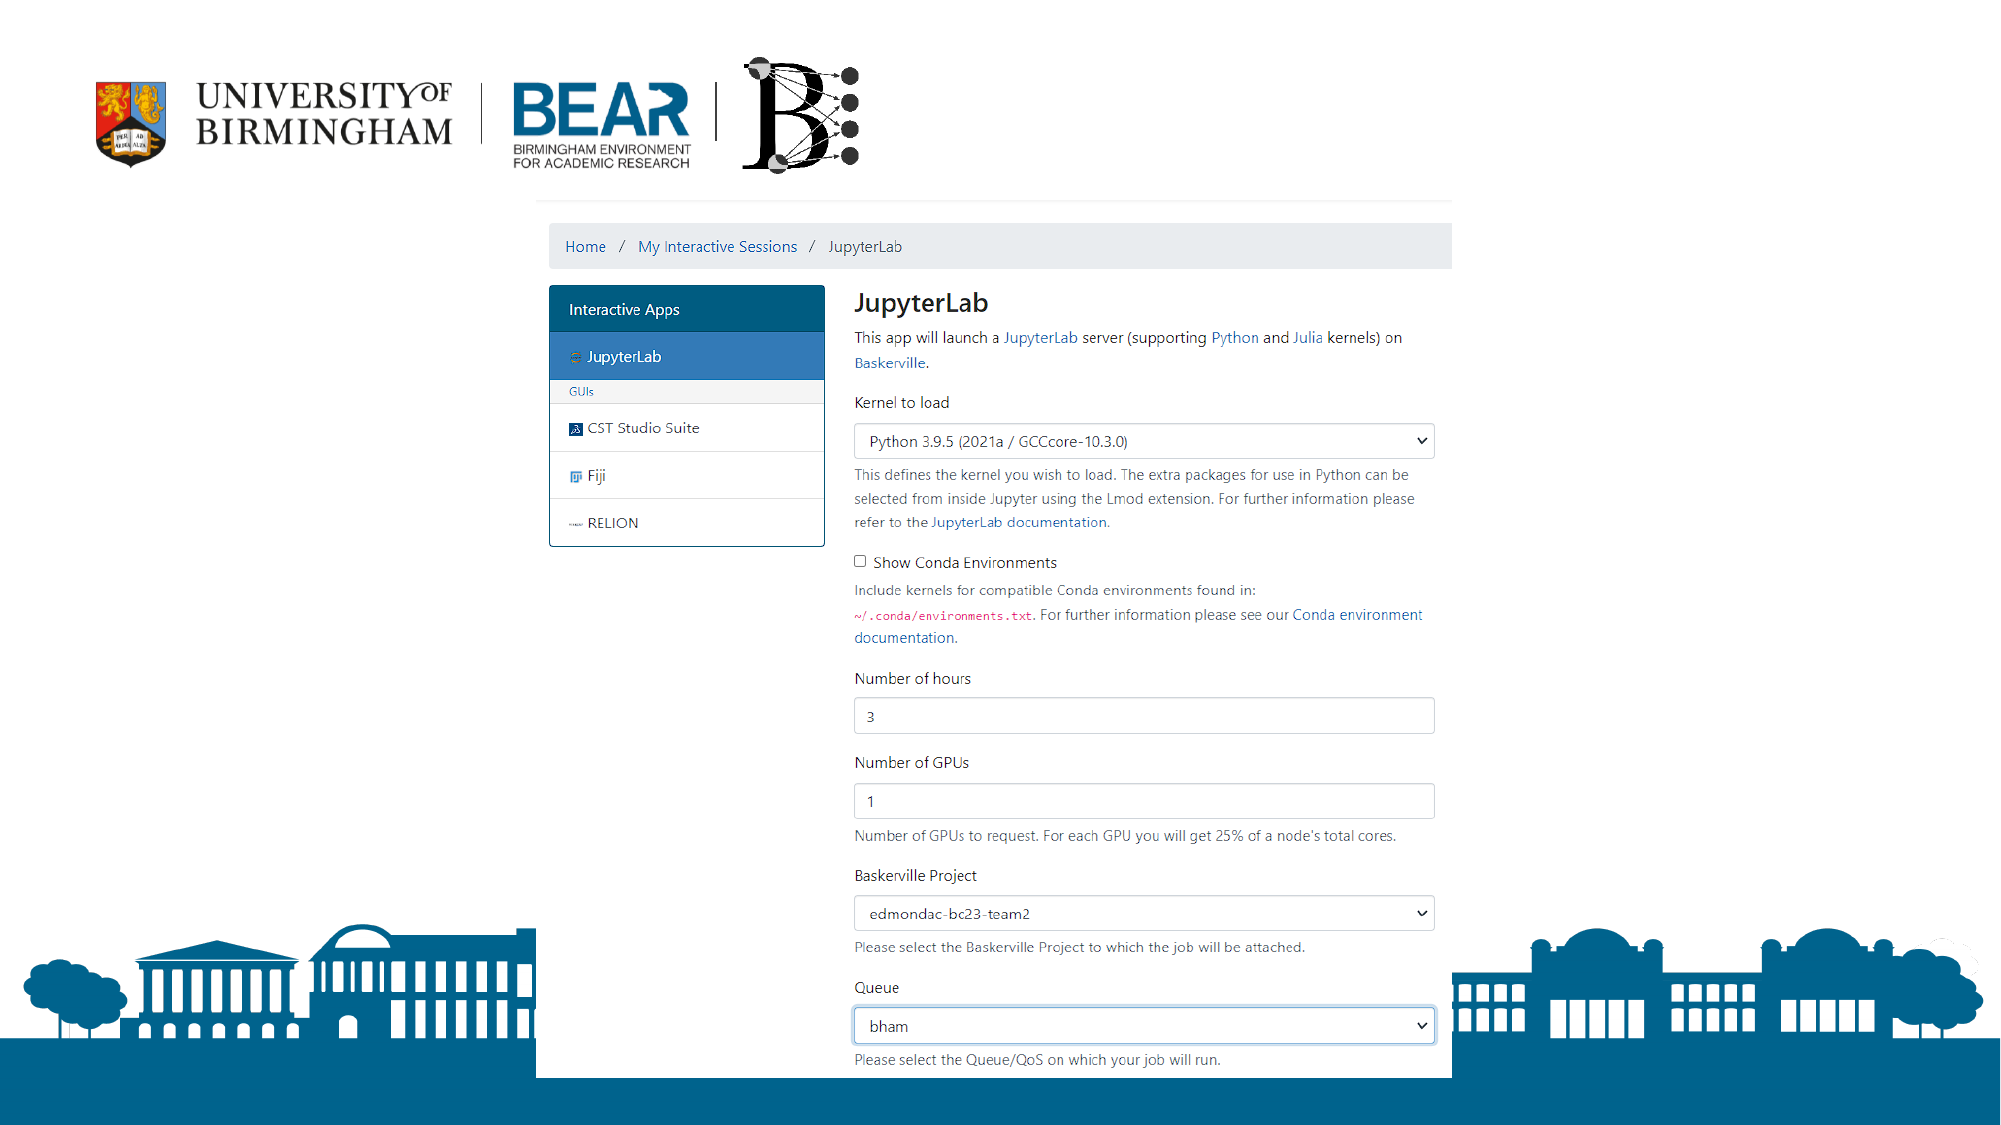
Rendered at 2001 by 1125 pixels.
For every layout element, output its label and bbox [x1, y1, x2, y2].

picture [1743, 1009, 1754, 1031]
picture [91, 1020, 119, 1038]
picture [192, 970, 202, 1012]
picture [173, 970, 182, 1012]
picture [1459, 985, 1471, 1001]
picture [1707, 1009, 1719, 1031]
picture [416, 1001, 425, 1038]
picture [362, 962, 372, 991]
picture [1477, 985, 1488, 1001]
picture [336, 930, 389, 947]
picture [1513, 1009, 1524, 1031]
picture [62, 1021, 88, 1038]
picture [1840, 1000, 1854, 1031]
picture [263, 1024, 274, 1038]
picture [1725, 1009, 1736, 1031]
picture [1859, 1000, 1874, 1031]
picture [1495, 985, 1506, 1001]
picture [0, 0, 2001, 1077]
picture [416, 962, 425, 991]
picture [1689, 1009, 1701, 1031]
picture [456, 962, 466, 991]
picture [287, 1024, 298, 1038]
picture [270, 970, 281, 1012]
picture [1551, 1000, 1566, 1038]
picture [1609, 1000, 1624, 1038]
picture [1801, 1000, 1815, 1031]
picture [1513, 985, 1524, 1001]
picture [1459, 1009, 1471, 1031]
picture [1782, 1000, 1796, 1031]
picture [477, 962, 486, 991]
picture [1725, 985, 1736, 1001]
picture [1672, 985, 1683, 1001]
picture [1629, 1000, 1644, 1038]
picture [212, 970, 222, 1012]
picture [251, 970, 261, 1012]
picture [436, 1001, 445, 1038]
picture [497, 1001, 507, 1038]
picture [1689, 985, 1701, 1001]
picture [1495, 1009, 1506, 1031]
picture [1570, 1000, 1585, 1038]
picture [518, 1009, 528, 1038]
picture [340, 1016, 357, 1038]
text_box [716, 42, 874, 187]
picture [1820, 1000, 1835, 1031]
picture [189, 1024, 200, 1038]
picture [1922, 1024, 1940, 1038]
picture [1707, 985, 1719, 1001]
picture [164, 1024, 175, 1038]
picture [456, 1001, 466, 1038]
picture [1893, 1019, 1918, 1038]
picture [333, 962, 343, 991]
picture [392, 1001, 405, 1038]
picture [139, 1024, 150, 1038]
picture [1590, 1000, 1605, 1038]
picture [153, 970, 163, 1012]
picture [213, 1024, 225, 1038]
picture [1477, 1009, 1488, 1031]
picture [231, 970, 241, 1012]
picture [1672, 1009, 1683, 1031]
picture [436, 962, 445, 991]
picture [518, 965, 531, 996]
picture [1743, 985, 1754, 1001]
picture [392, 962, 405, 991]
picture [238, 1024, 249, 1038]
picture [477, 1001, 486, 1038]
picture [497, 962, 507, 991]
